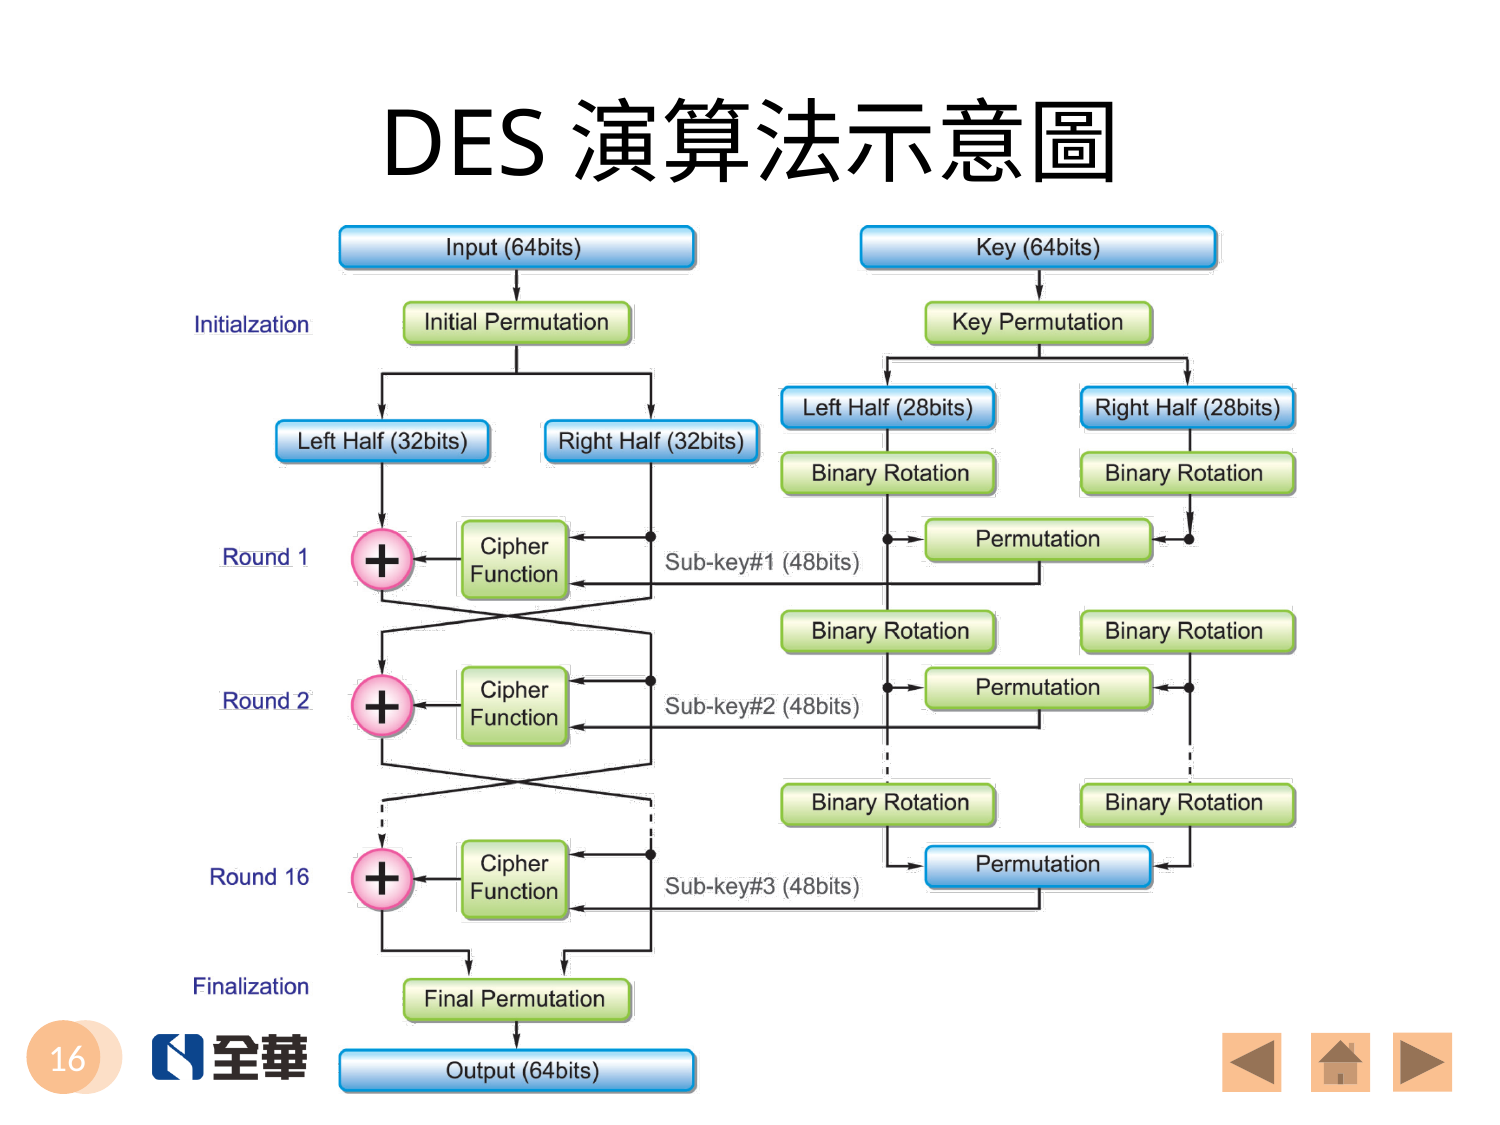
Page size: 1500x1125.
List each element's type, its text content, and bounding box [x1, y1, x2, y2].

picture [152, 224, 1297, 1095]
title DES演算法示意圖 [75, 45, 1425, 233]
picture [863, 228, 1213, 265]
picture [341, 228, 692, 265]
